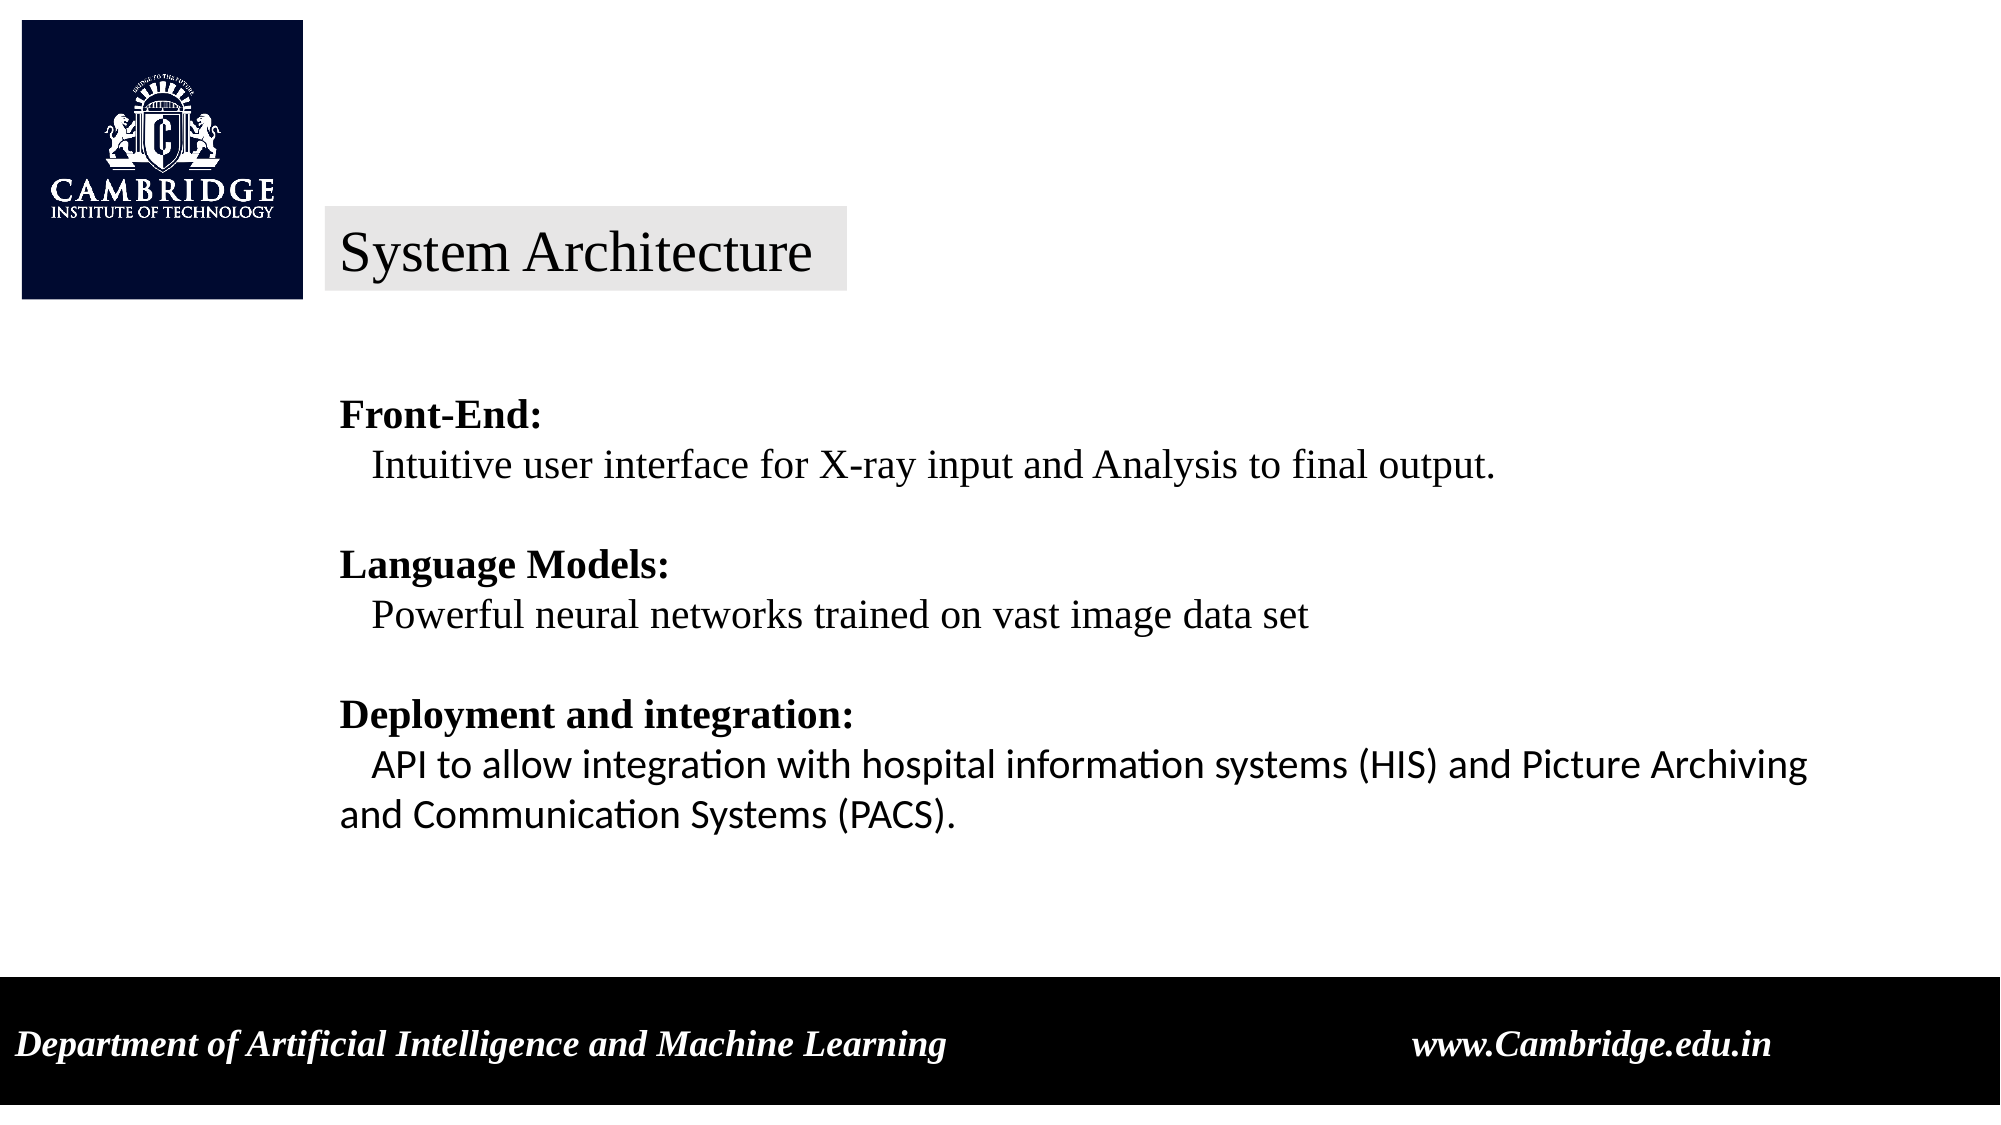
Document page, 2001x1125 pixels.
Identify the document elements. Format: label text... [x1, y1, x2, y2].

picture [51, 74, 274, 218]
text_box Front-End: Intuitive user interface for X-ray input and Analysis to final output. Language Models: Powerful neural networks trained on vast image data set Deployment and integration: API to allow integration with hospital information systems (HIS) and Picture Archiving and Communication Systems (PACS). [324, 379, 1889, 844]
text_box System Architecture [324, 206, 847, 291]
text_box Department of Artificial Intelligence and Machine Learning www.Cambridge.edu.in [0, 977, 2000, 1105]
